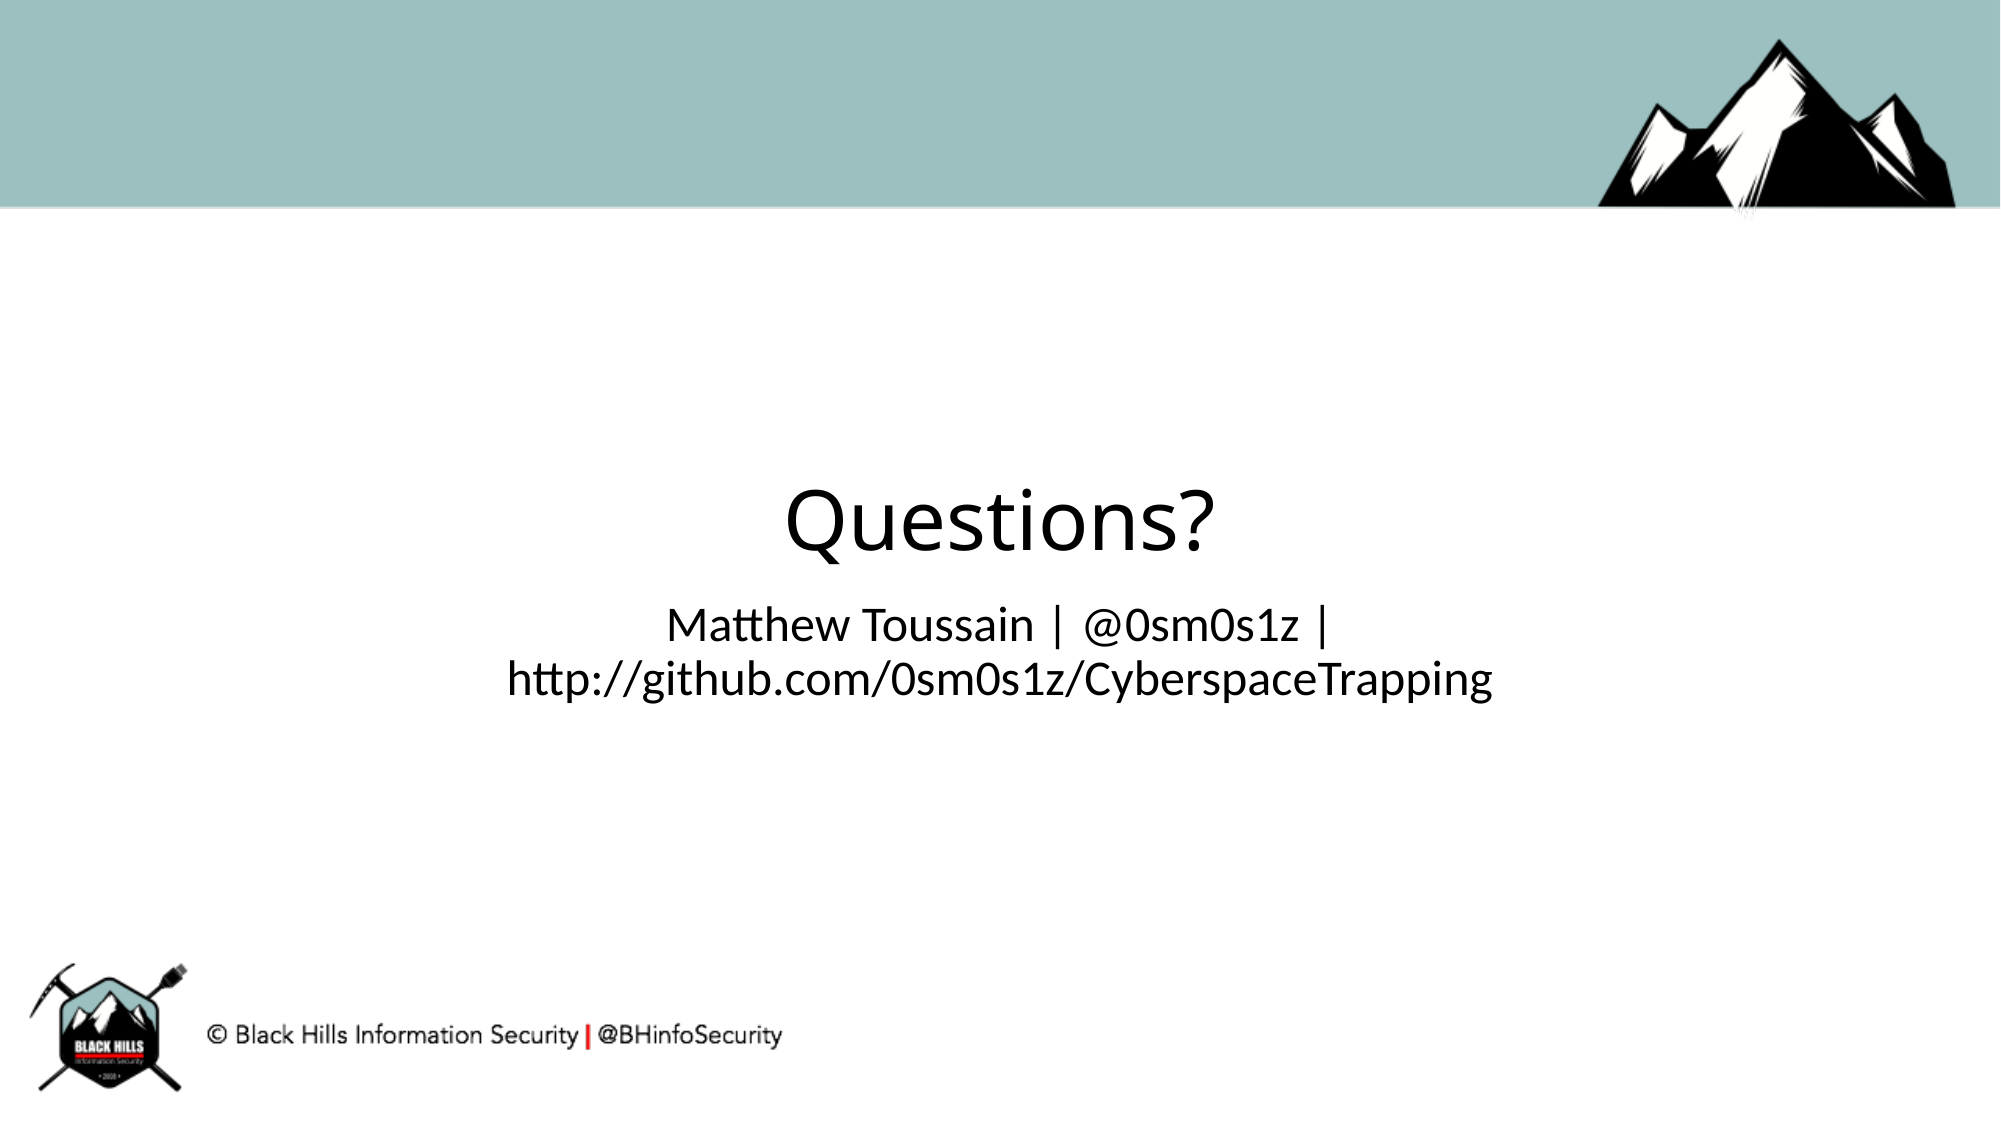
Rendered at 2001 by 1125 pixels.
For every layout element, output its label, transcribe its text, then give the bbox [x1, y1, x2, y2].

picture [0, 0, 2001, 1125]
title Questions? [249, 184, 1750, 576]
subtitle Matthew Toussain | @0sm0s1z | http://github.com/0sm0s1z/CyberspaceTrapping [249, 590, 1750, 863]
